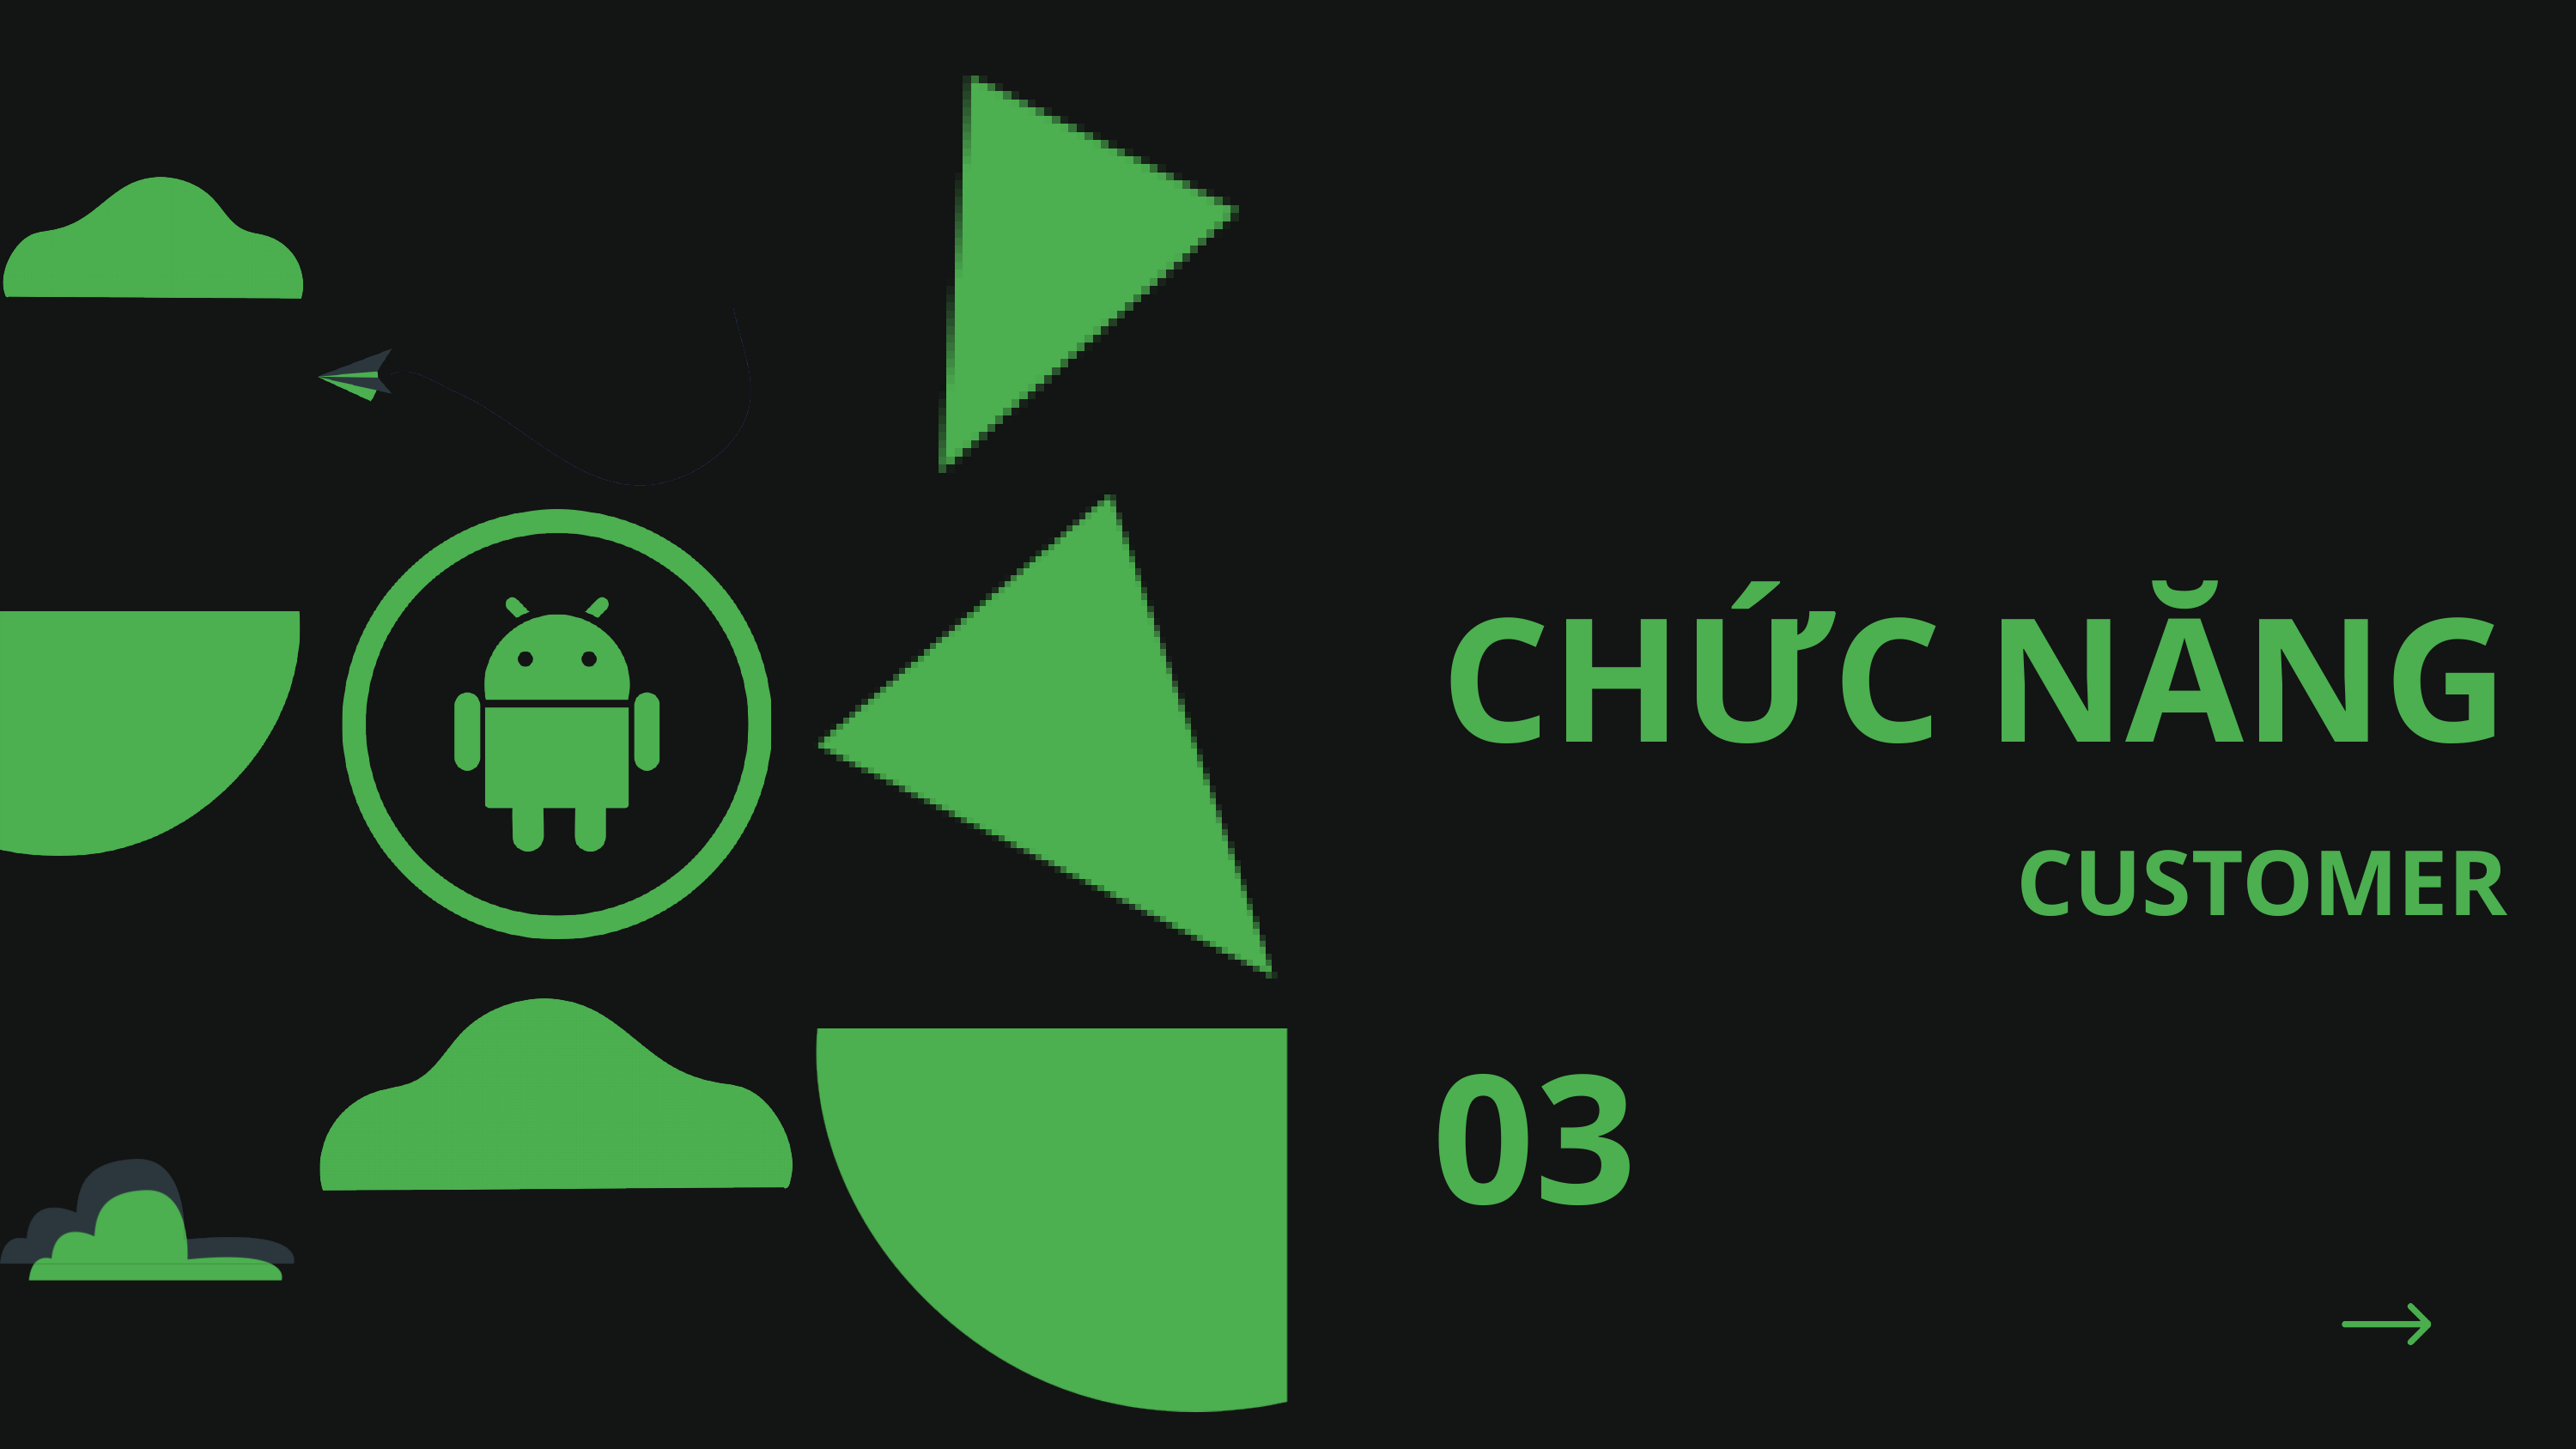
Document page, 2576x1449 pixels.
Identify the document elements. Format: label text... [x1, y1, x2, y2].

text_box [809, 3, 1289, 473]
text_box [812, 488, 1285, 804]
text_box [812, 934, 1285, 979]
text_box [2342, 1303, 2432, 1345]
text_box [317, 168, 797, 559]
text_box CHỨC NĂNG [1432, 594, 2509, 780]
text_box [317, 998, 797, 1191]
text_box [0, 611, 305, 856]
text_box [0, 177, 305, 299]
text_box CUSTOMER [497, 804, 2509, 934]
text_box 03 [1432, 934, 2432, 1240]
text_box [0, 1159, 305, 1281]
text_box [809, 1028, 1289, 1412]
text_box [342, 509, 772, 939]
